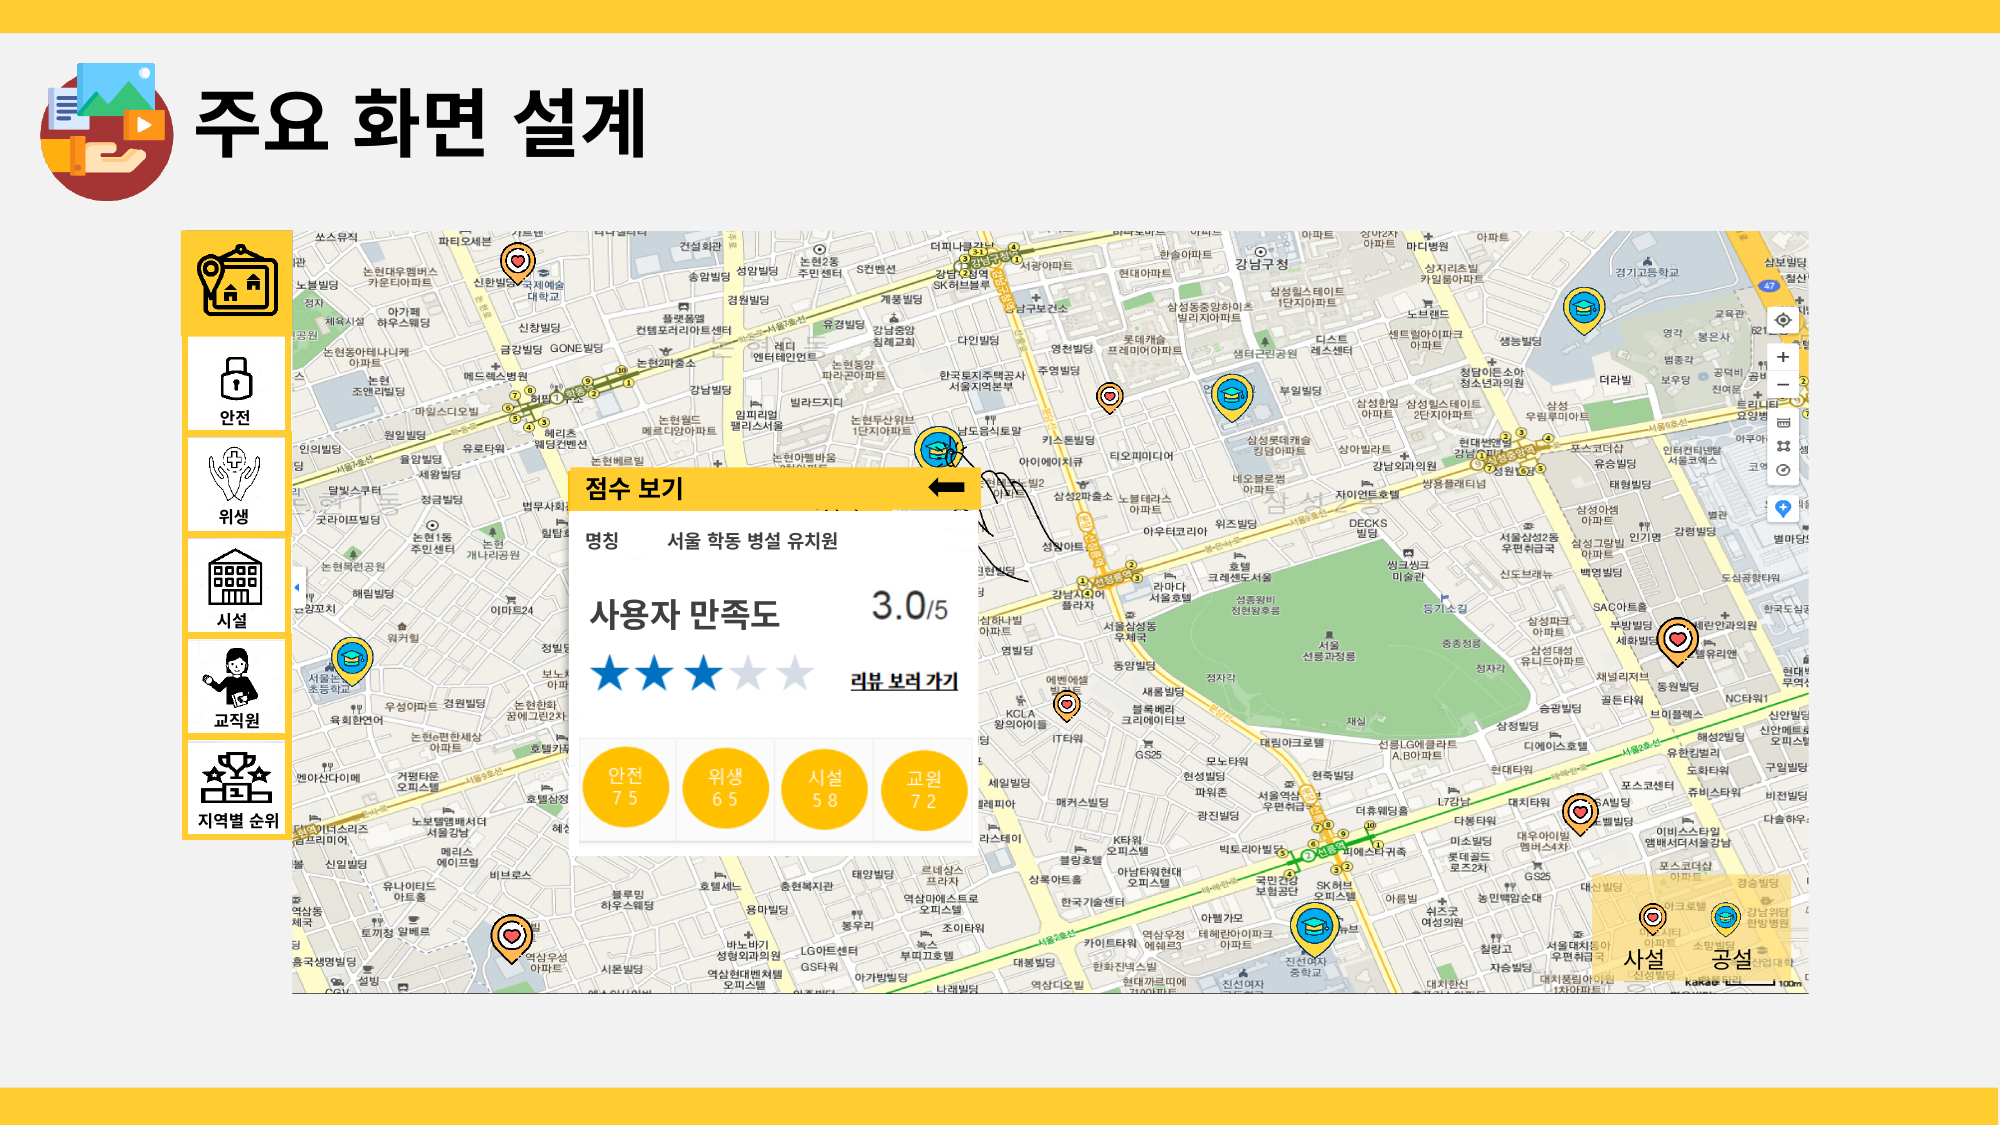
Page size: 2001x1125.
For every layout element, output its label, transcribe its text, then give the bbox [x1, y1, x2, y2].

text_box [178, 752, 300, 840]
picture [1284, 900, 1345, 960]
picture [1558, 793, 1602, 837]
picture [905, 424, 1091, 589]
picture [1707, 901, 1744, 938]
picture [326, 635, 378, 688]
picture [1652, 617, 1703, 668]
picture [1206, 372, 1258, 424]
text_box [0, 0, 2000, 34]
picture [1636, 903, 1669, 936]
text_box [180, 230, 1809, 994]
picture [1050, 690, 1083, 723]
text_box 주요 화면 설계 [178, 68, 665, 174]
picture [495, 242, 540, 286]
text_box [568, 467, 981, 856]
text_box [0, 1086, 1999, 1125]
picture [486, 914, 537, 965]
picture [930, 443, 947, 459]
picture [1093, 382, 1125, 415]
picture [1558, 285, 1610, 337]
picture [37, 63, 176, 201]
picture [189, 238, 285, 321]
